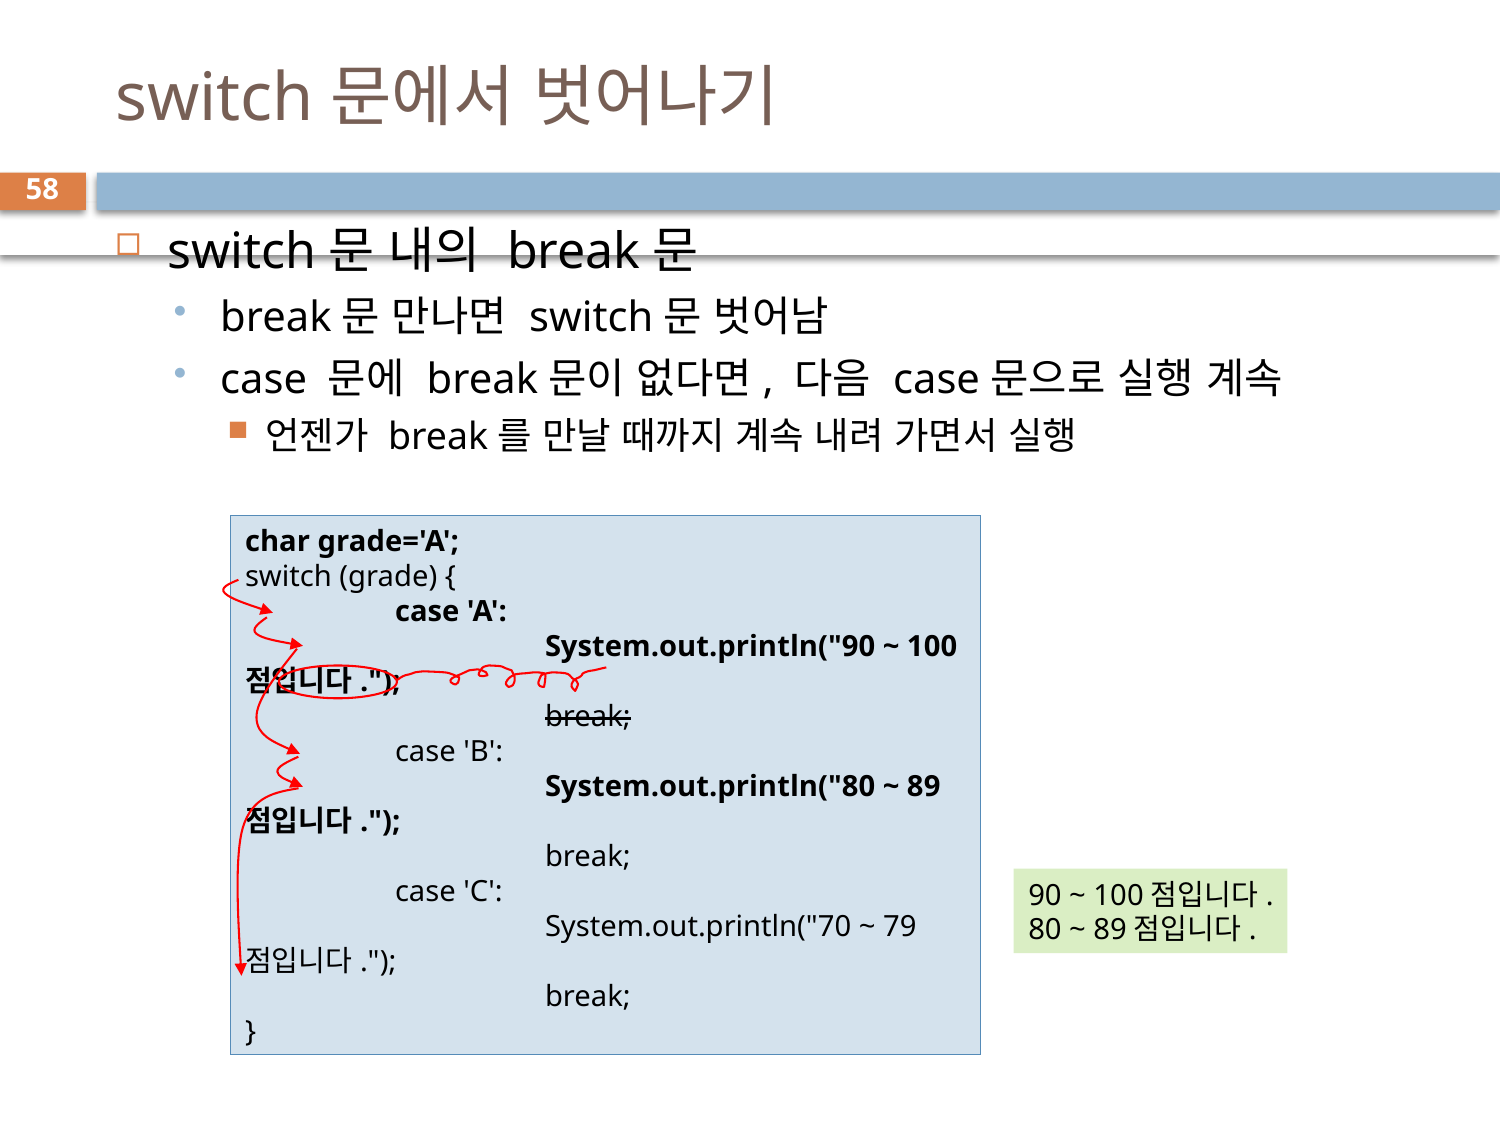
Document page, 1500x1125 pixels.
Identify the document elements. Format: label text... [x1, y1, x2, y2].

text_box [234, 786, 299, 976]
slide_number 58 [0, 170, 87, 211]
title switch문에서 벗어나기 [100, 37, 1438, 149]
text_box char grade='A'; switch (grade) { case 'A': System.out.println("90 ~ 100점입니다."); break; case 'B': System.out.println("80 ~ 89점입니다."); break; case 'C': System.out.println("70 ~ 79점입니다."); break; } [230, 539, 981, 1055]
text_box [275, 755, 303, 788]
text_box [396, 664, 607, 692]
text_box [221, 578, 273, 615]
text_box [298, 663, 399, 700]
list switch문 내의 break문 break문 만나면 switch문 벗어남 case 문에 break문이 없다면, 다음 case문으로 실행 계속 언젠가 break를 만날 때까지 계속 내려 가면서 실행 [100, 210, 1438, 539]
text_box [254, 647, 301, 755]
text_box [252, 616, 303, 650]
text_box 90 ~ 100점입니다. 80 ~ 89점입니다. [1013, 868, 1288, 954]
